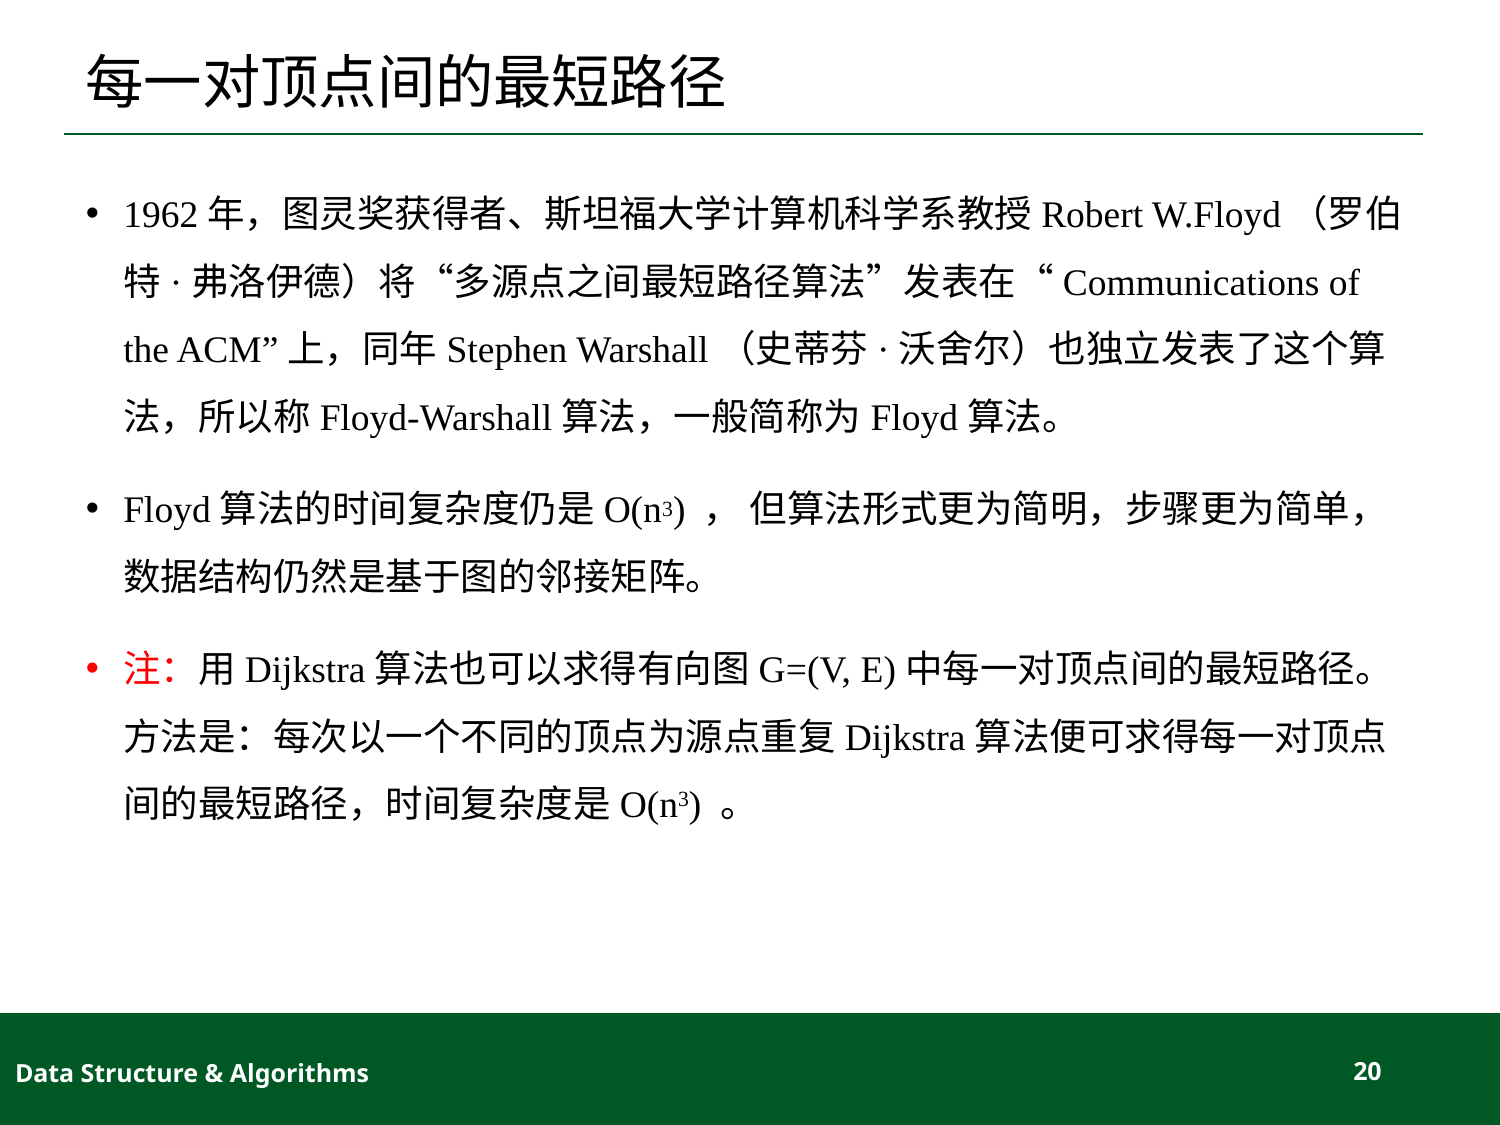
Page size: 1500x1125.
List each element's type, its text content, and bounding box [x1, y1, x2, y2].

list 1962年，图灵奖获得者、斯坦福大学计算机科学系教授Robert W.Floyd（罗伯特·弗洛伊德）将“多源点之间最短路径算法”发表在“Communications of the ACM”上，同年Stephen Warshall（史蒂芬·沃舍尔）也独立发表了这个算法，所以称Floyd-Warshall算法，一般简称为Floyd算法。 Floyd算法的时间复杂度仍是O(n3) ， 但算法形式更为简明，步骤更为简单，数据结构仍然是基于图的邻接矩阵。 注：用Dijkstra算法也可以求得有向图G=(V, E)中每一对顶点间的最短路径。方法是：每次以一个不同的顶点为源点重复Dijkstra算法便可求得每一对顶点间的最短路径，时间复杂度是O(n3) 。 [70, 160, 1430, 991]
title 每一对顶点间的最短路径 [70, 34, 1430, 135]
slide_number 20 [1059, 1042, 1397, 1103]
footer Data Structure & Algorithms [0, 1042, 507, 1103]
